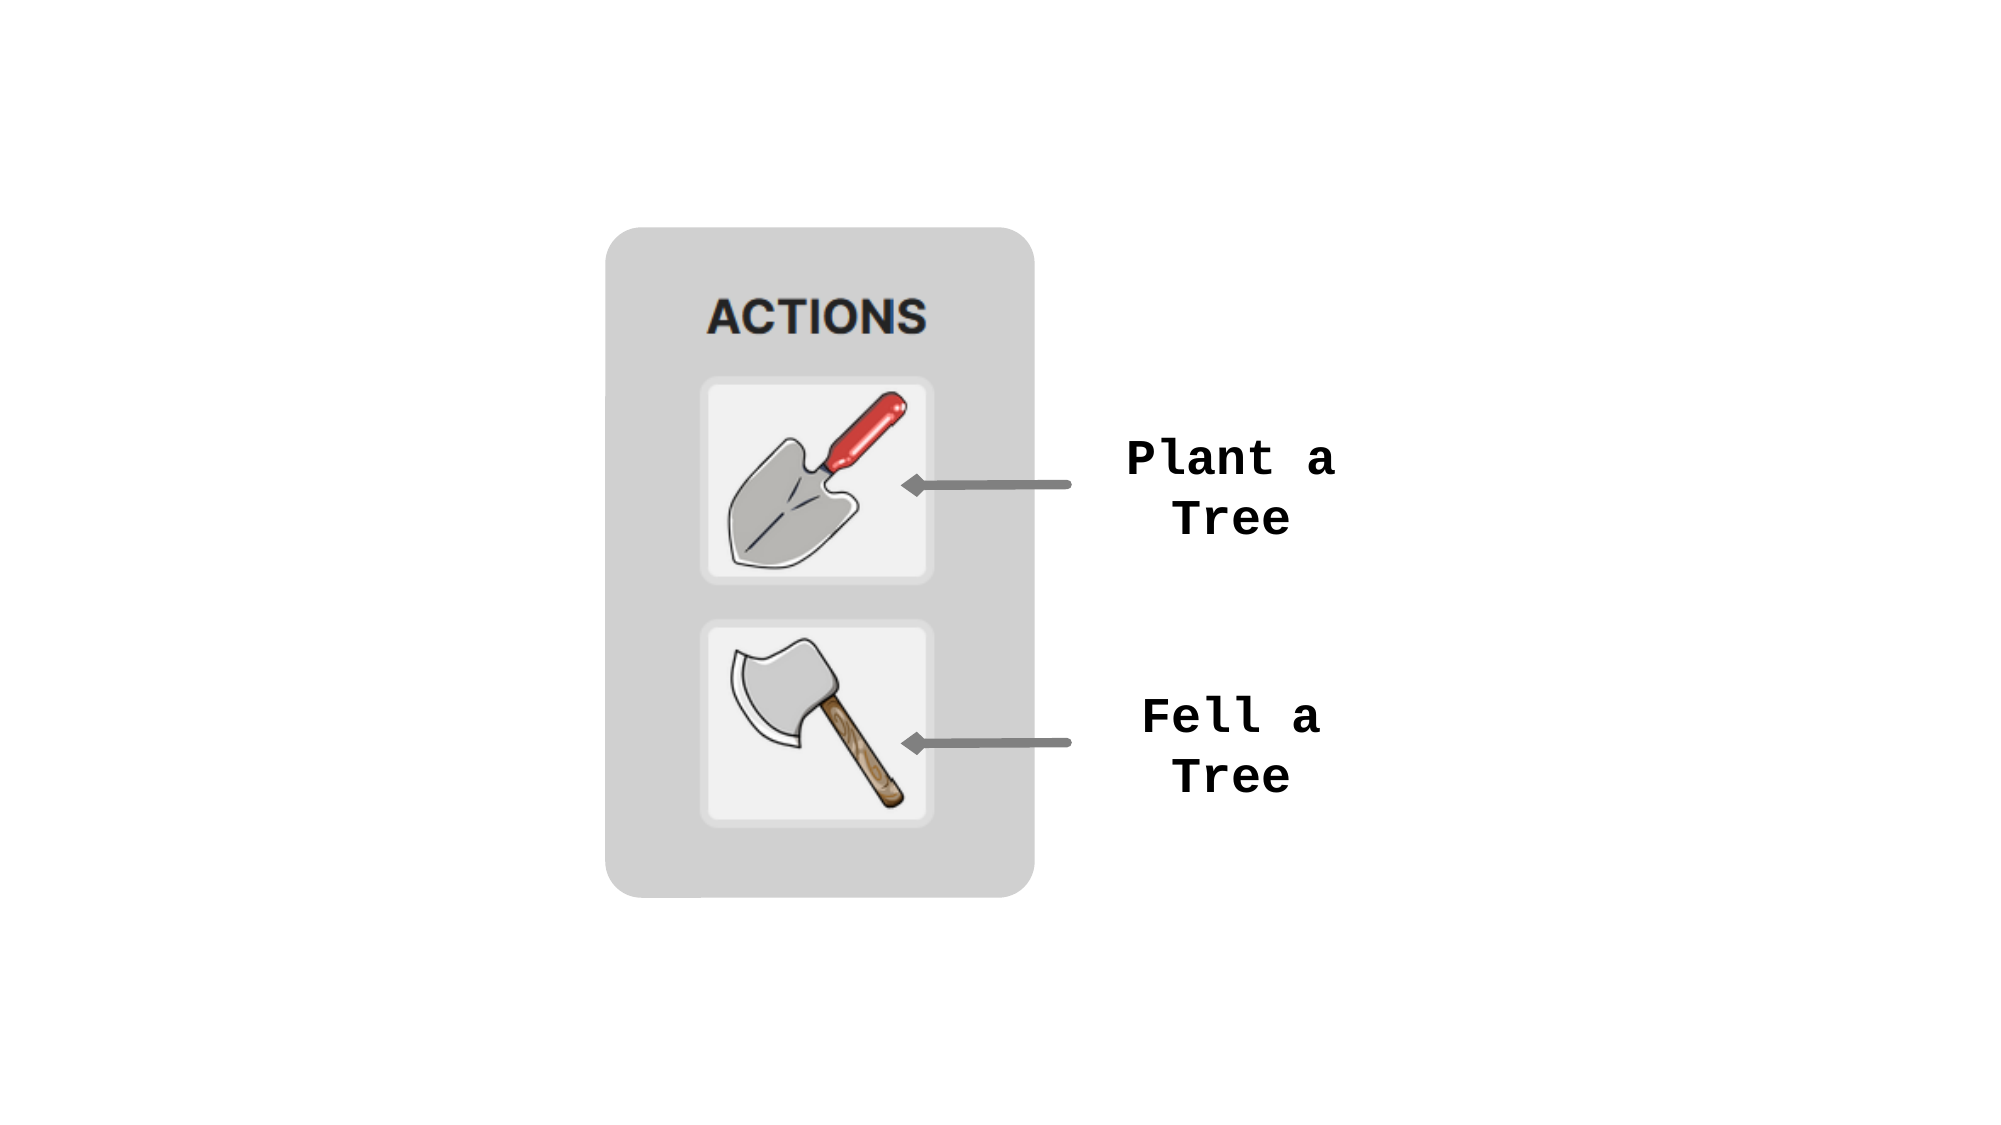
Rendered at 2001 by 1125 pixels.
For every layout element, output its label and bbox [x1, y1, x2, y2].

text_box [605, 227, 1395, 898]
